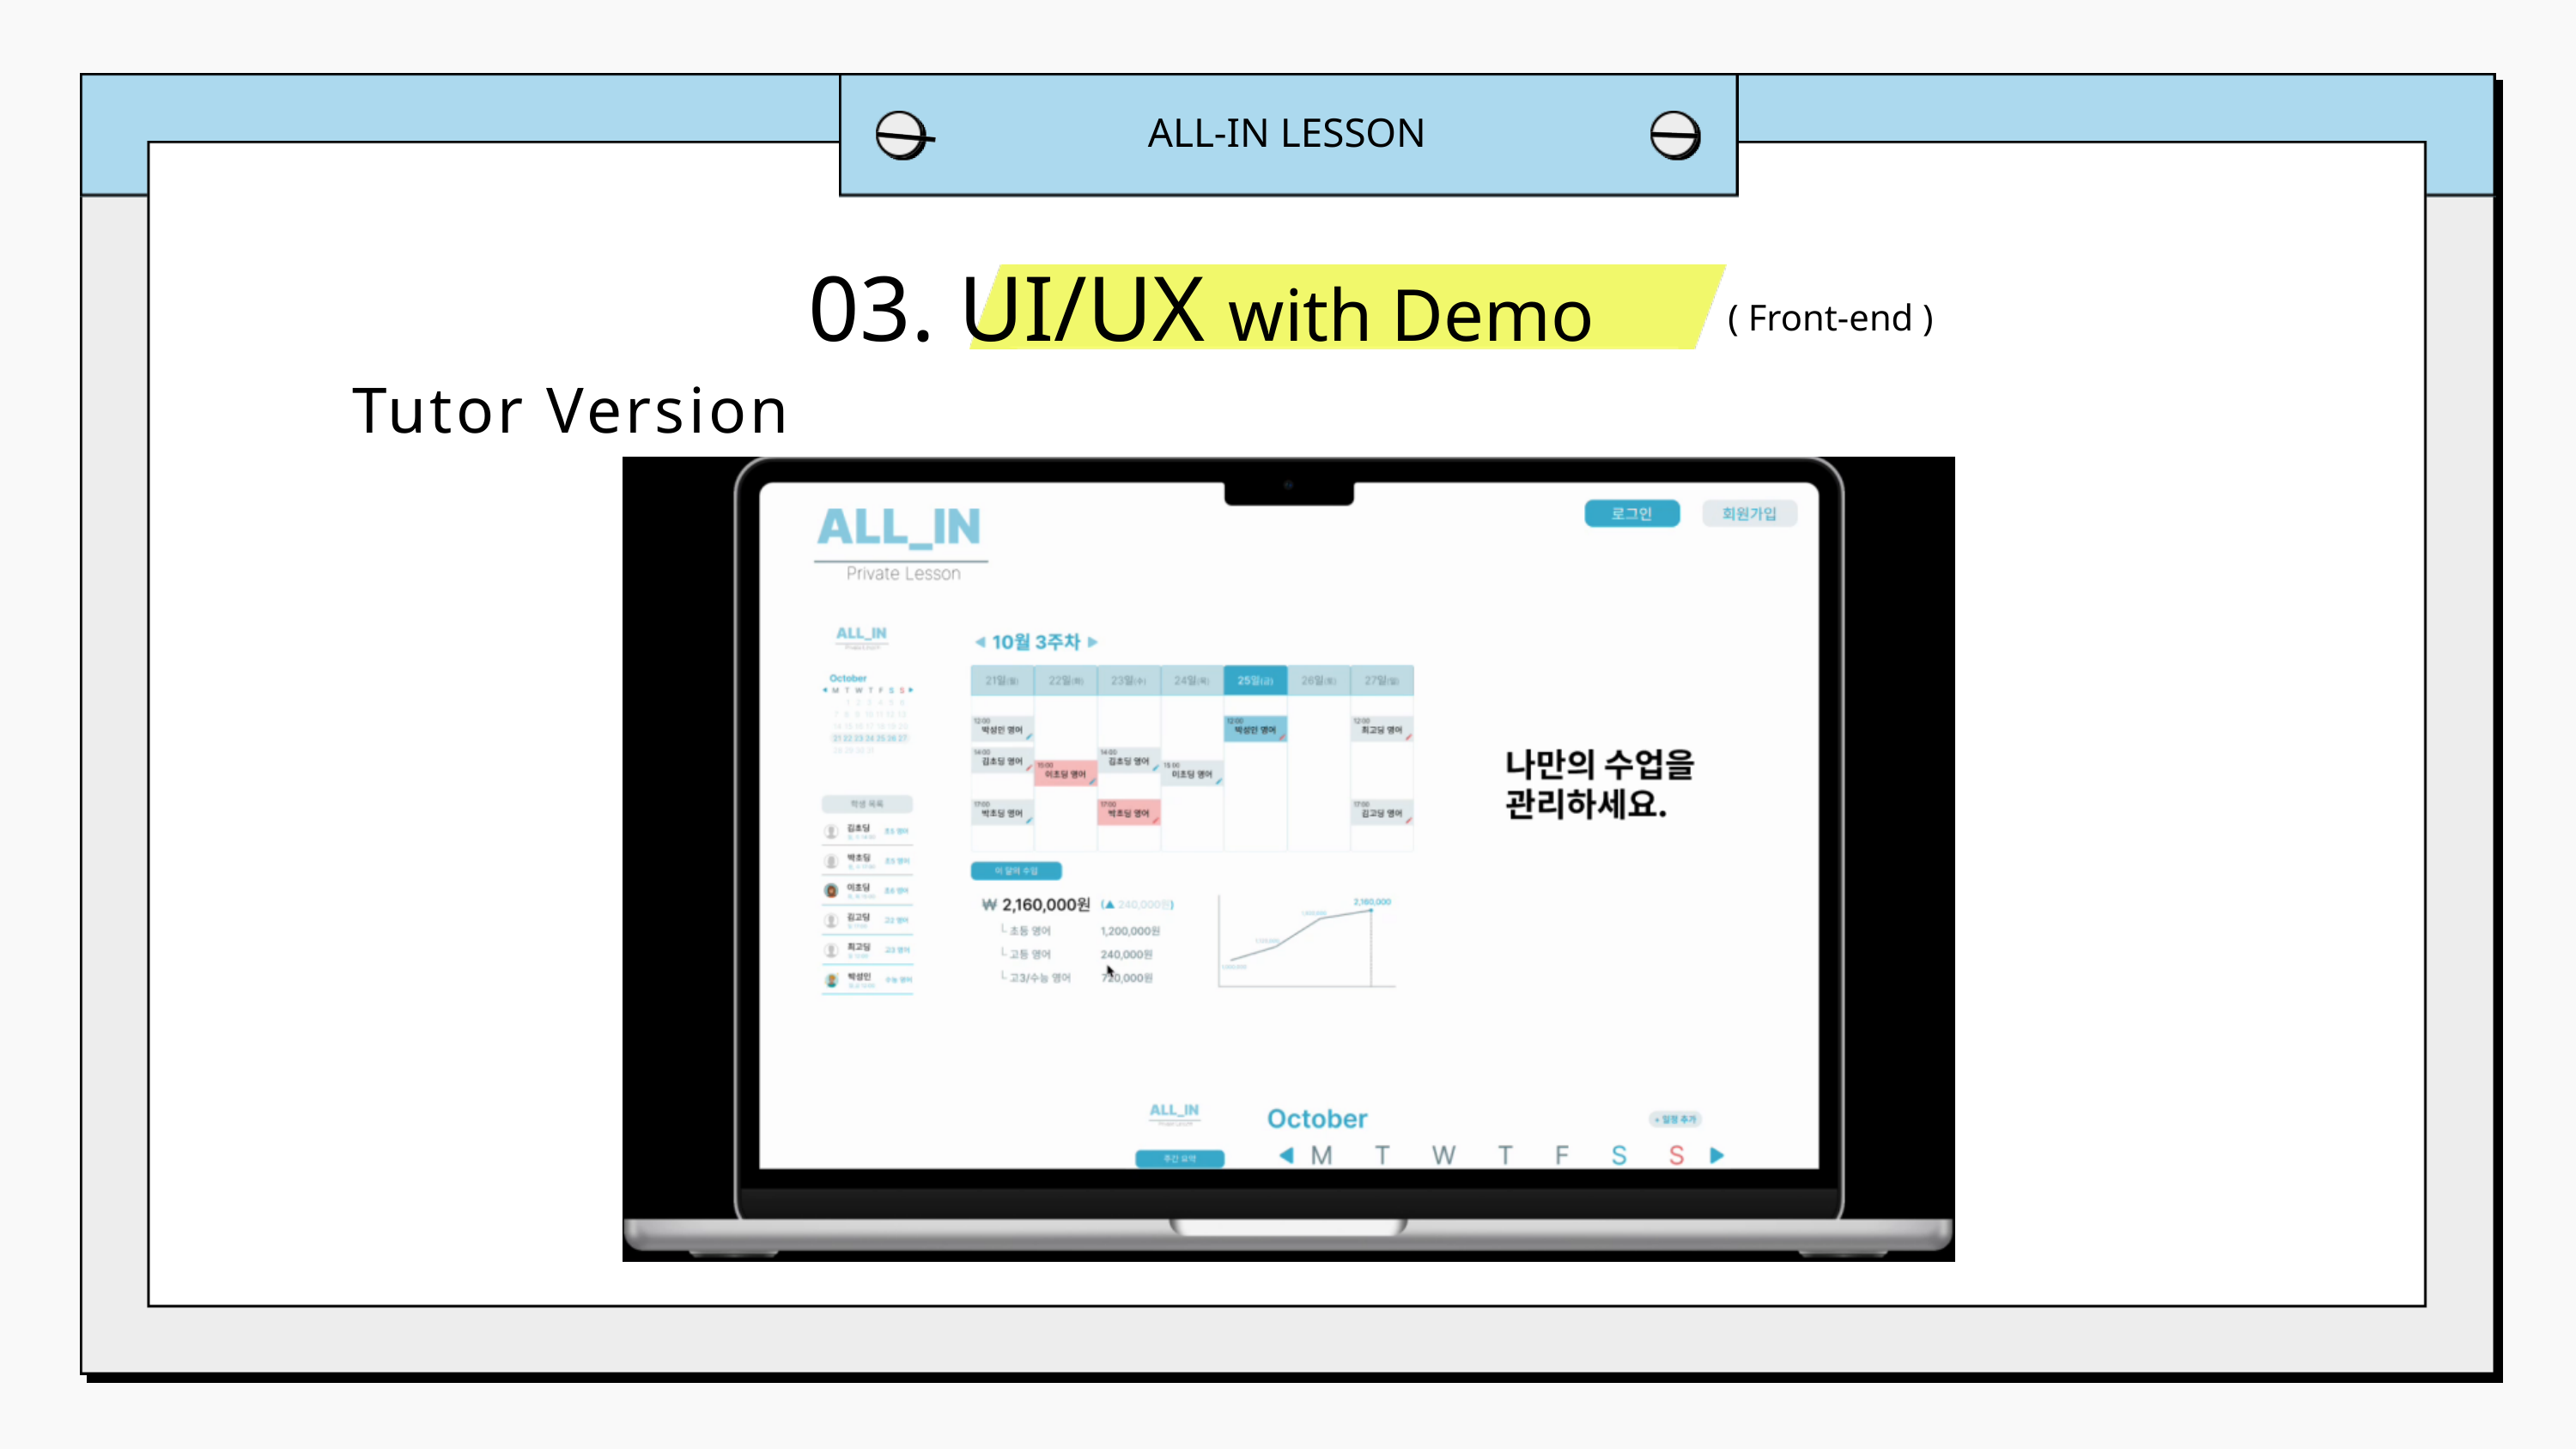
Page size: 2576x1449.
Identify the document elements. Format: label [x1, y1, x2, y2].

picture [80, 73, 2496, 1376]
text_box [622, 455, 1956, 1263]
